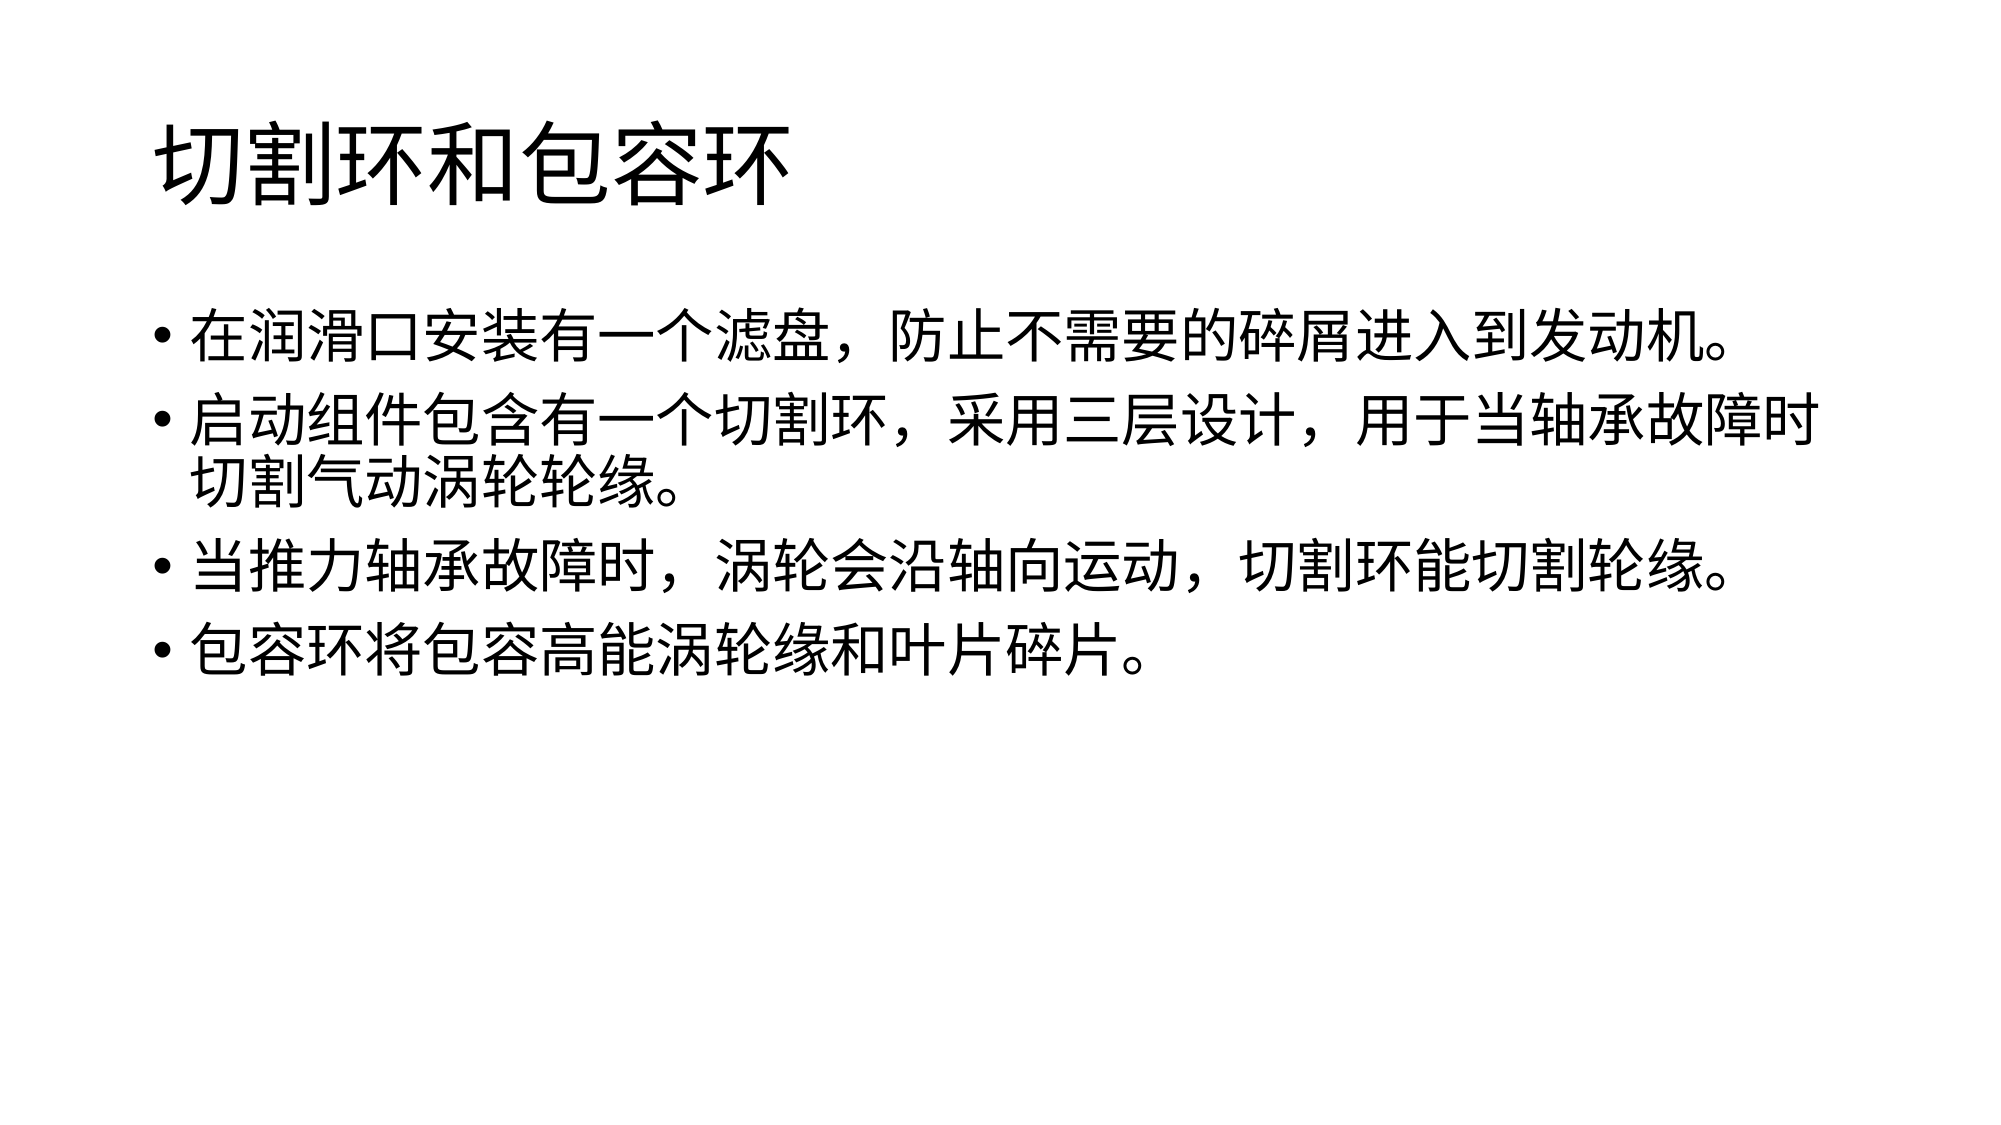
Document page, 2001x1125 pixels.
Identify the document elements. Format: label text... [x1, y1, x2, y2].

list 在润滑口安装有一个滤盘，防止不需要的碎屑进入到发动机。 启动组件包含有一个切割环，采用三层设计，用于当轴承故障时切割气动涡轮轮缘。 当推力轴承故障时，涡轮会沿轴向运动，切割环能切割轮缘。 包容环将包容高能涡轮缘和叶片碎片。 [137, 299, 1863, 1014]
title 切割环和包容环 [137, 59, 1863, 278]
